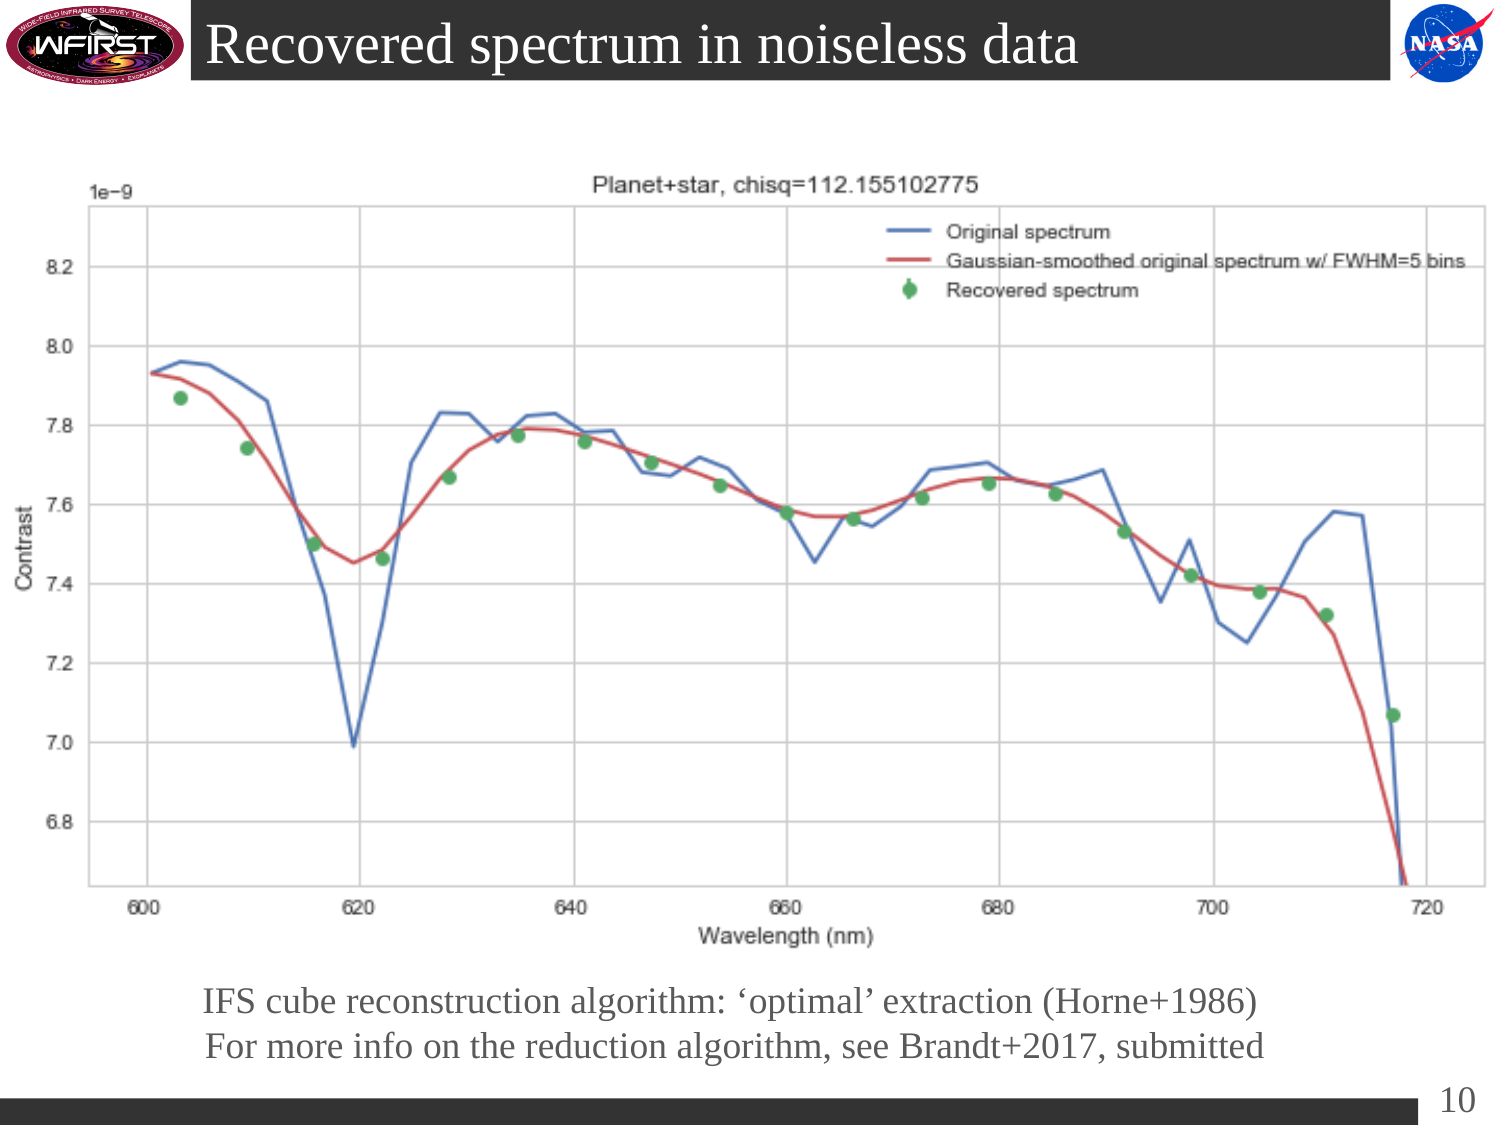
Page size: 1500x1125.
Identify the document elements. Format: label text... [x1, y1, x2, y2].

picture [0, 161, 1500, 964]
text_box IFS cube reconstruction algorithm: ‘optimal’ extraction (Horne+1986) For more info on the reduction algorithm, see Brandt+2017, submitted [187, 968, 1284, 1119]
picture [1, 0, 191, 89]
title Recovered spectrum in noiseless data [190, 0, 1391, 81]
picture [1394, 3, 1500, 83]
